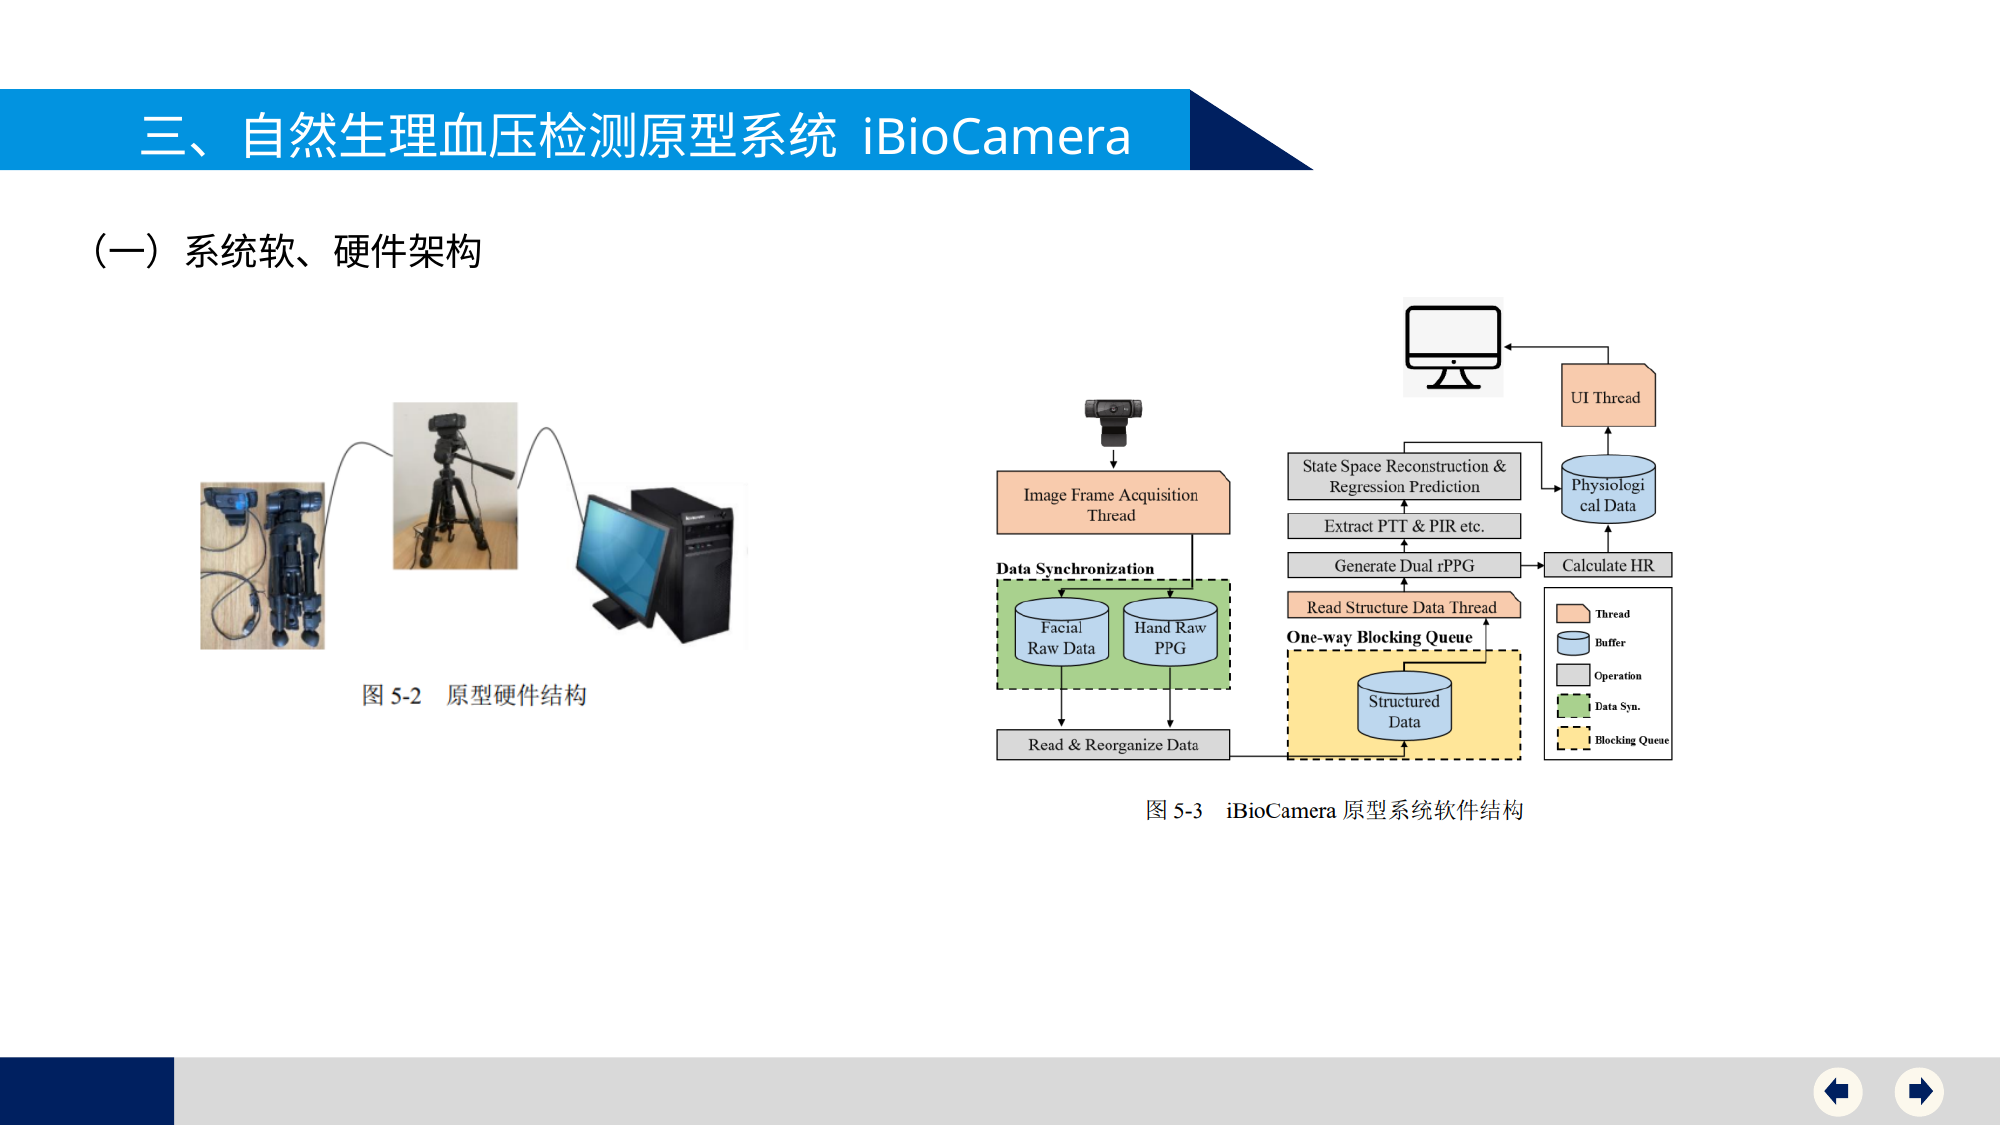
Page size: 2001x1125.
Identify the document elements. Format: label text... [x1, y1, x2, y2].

text_box （一）系统软、硬件架构 [55, 220, 1517, 281]
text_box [1894, 1067, 1944, 1117]
picture [0, 281, 1746, 834]
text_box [0, 89, 1314, 173]
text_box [1813, 1067, 1863, 1117]
